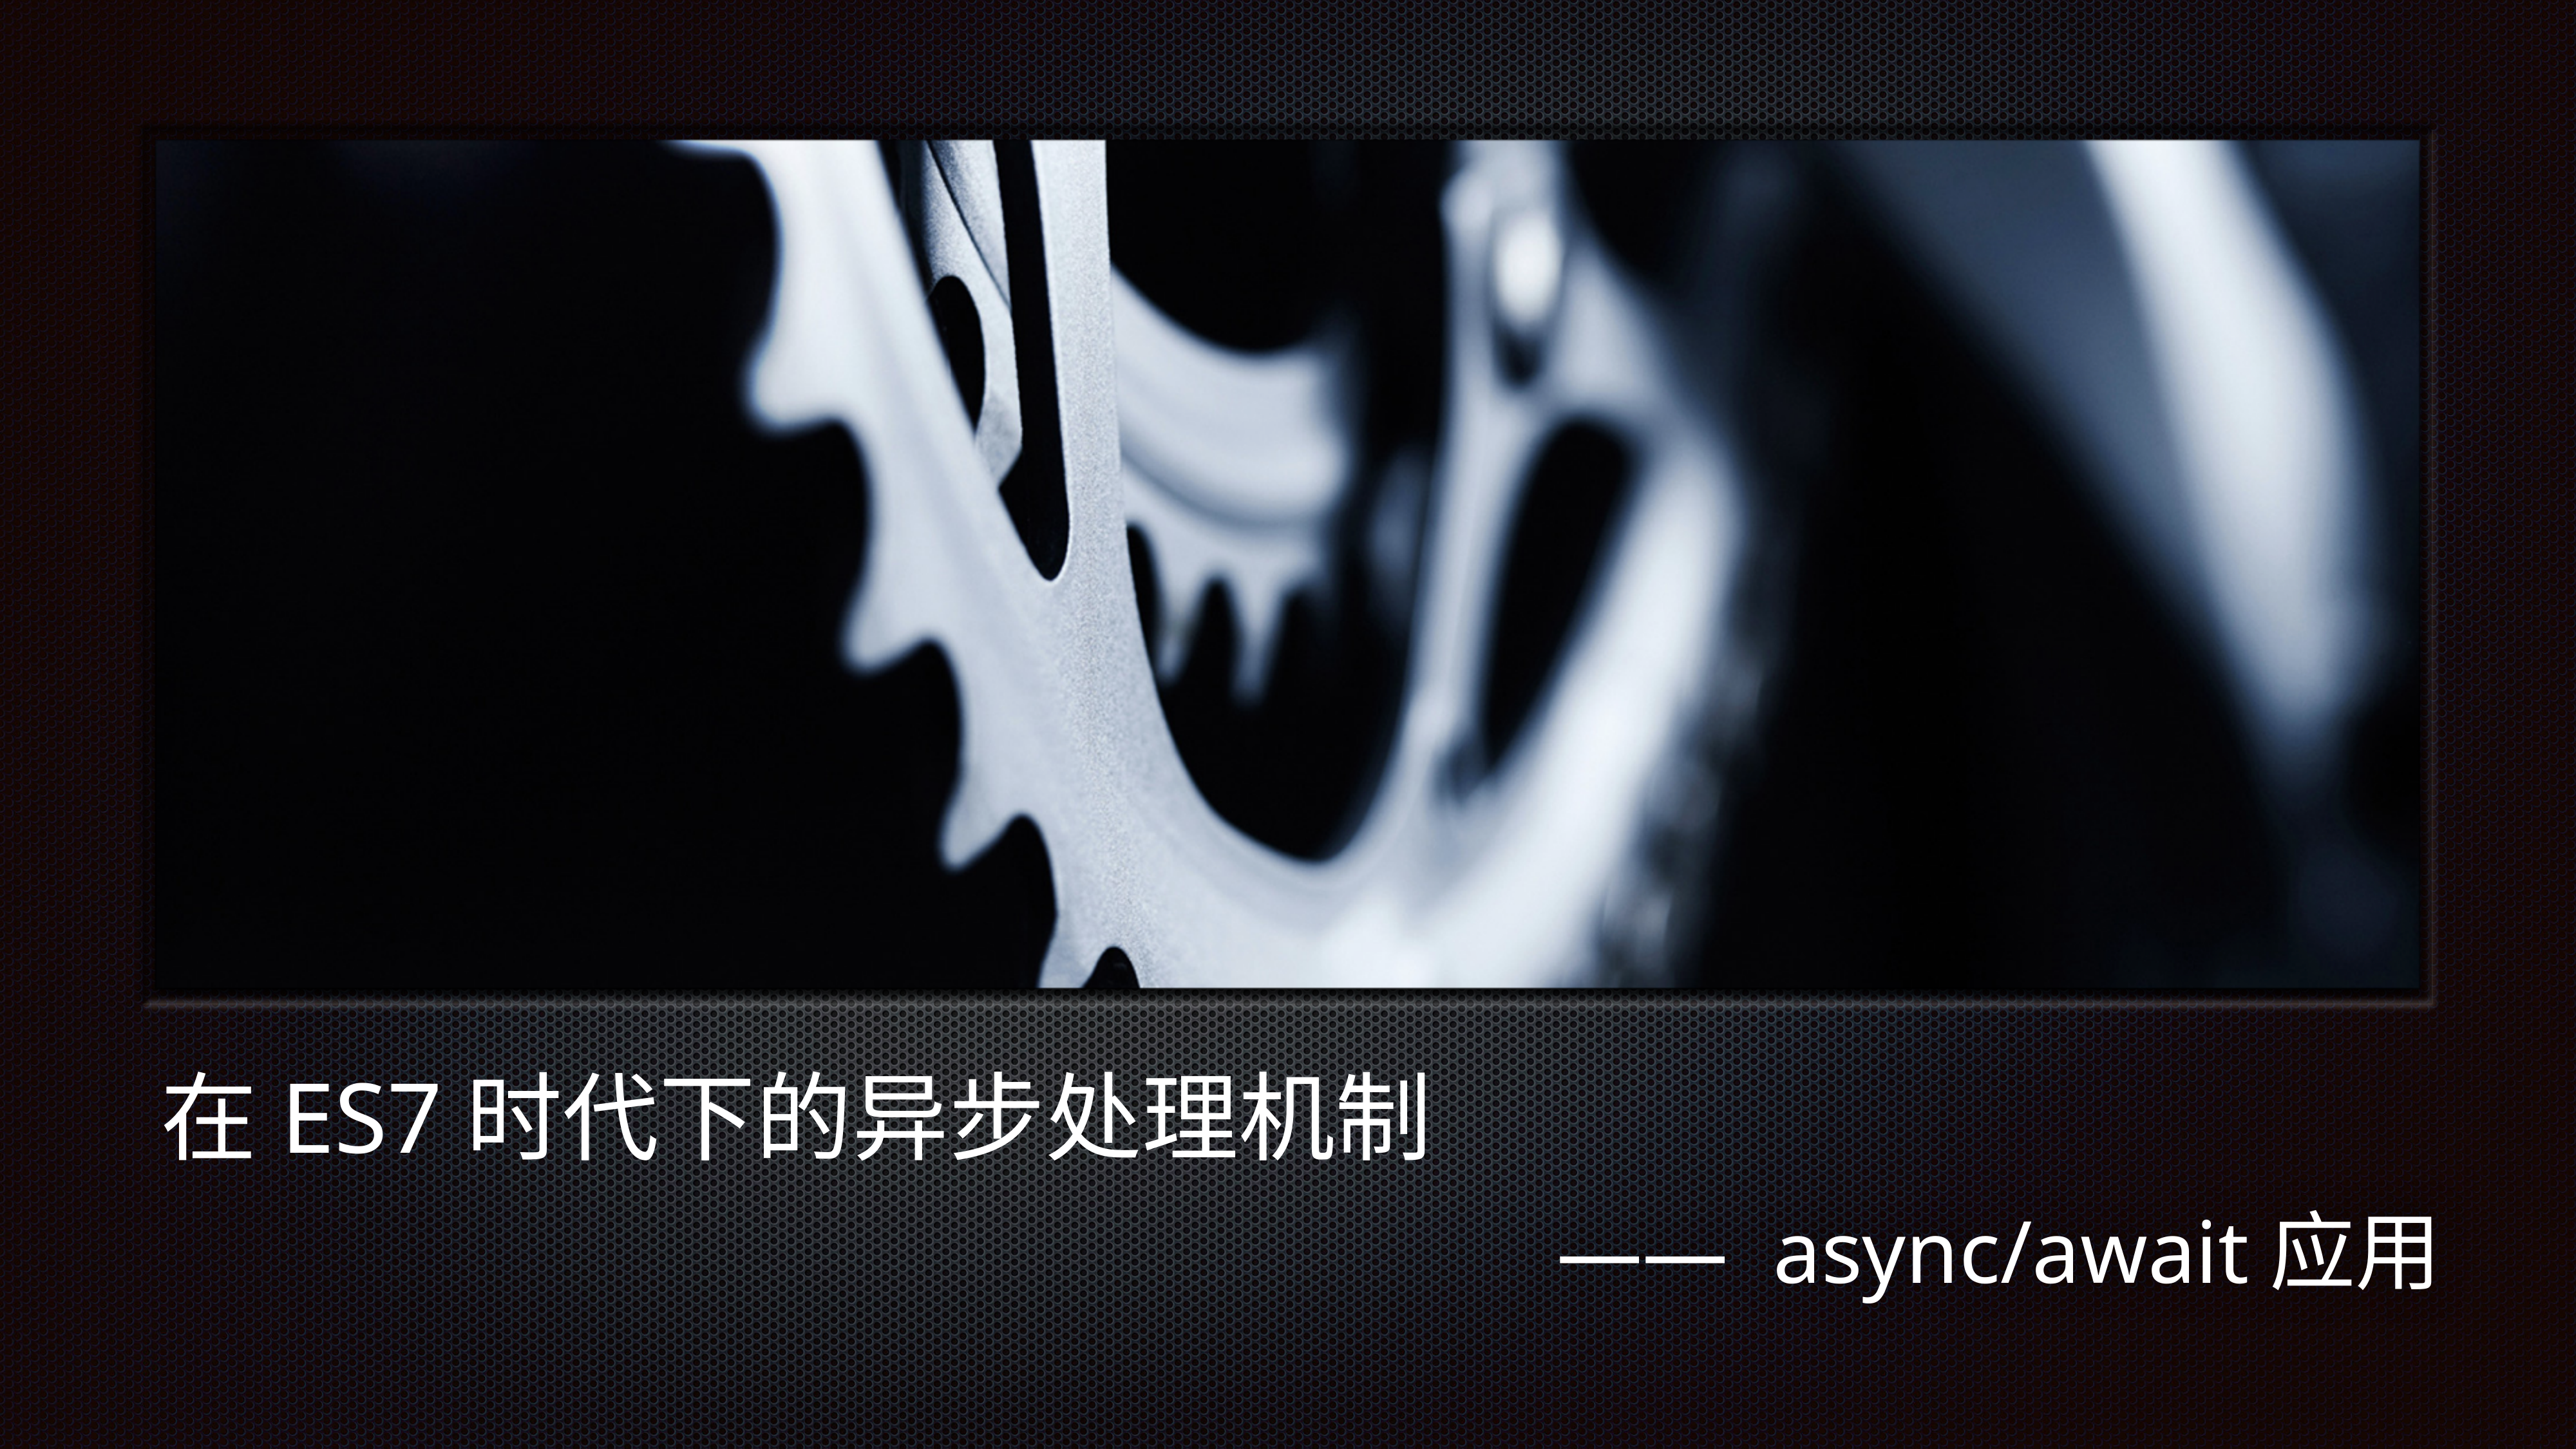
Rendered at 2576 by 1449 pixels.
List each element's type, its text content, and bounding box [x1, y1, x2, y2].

list —— async/await应用 [1394, 1191, 2447, 1334]
title 在ES7时代下的异步处理机制 [155, 1025, 2421, 1178]
picture [0, 0, 2576, 1449]
